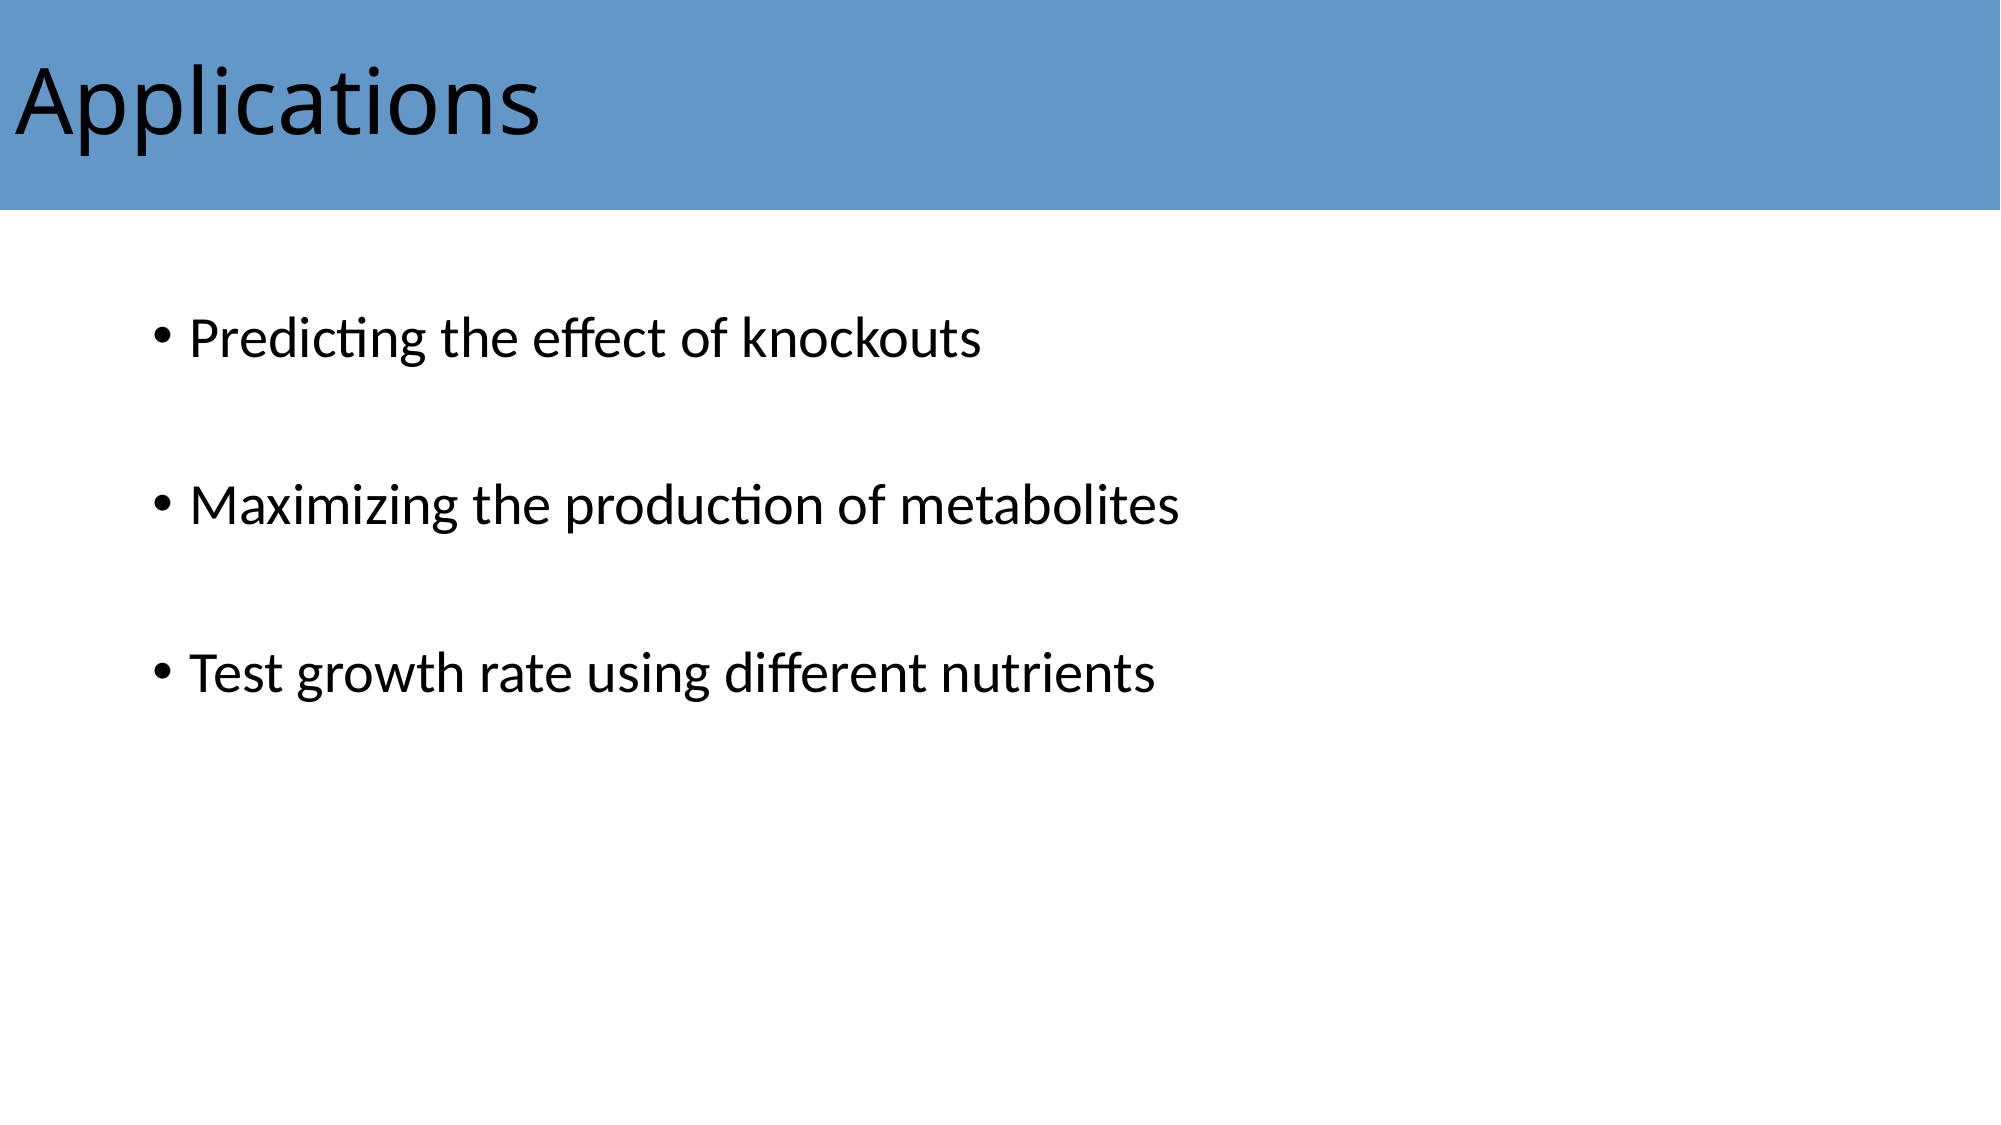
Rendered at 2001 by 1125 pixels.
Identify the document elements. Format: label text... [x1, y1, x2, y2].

title Applications [0, 0, 2000, 210]
list Predicting the effect of knockouts Maximizing the production of metabolites Test growth rate using different nutrients [137, 299, 1863, 1014]
